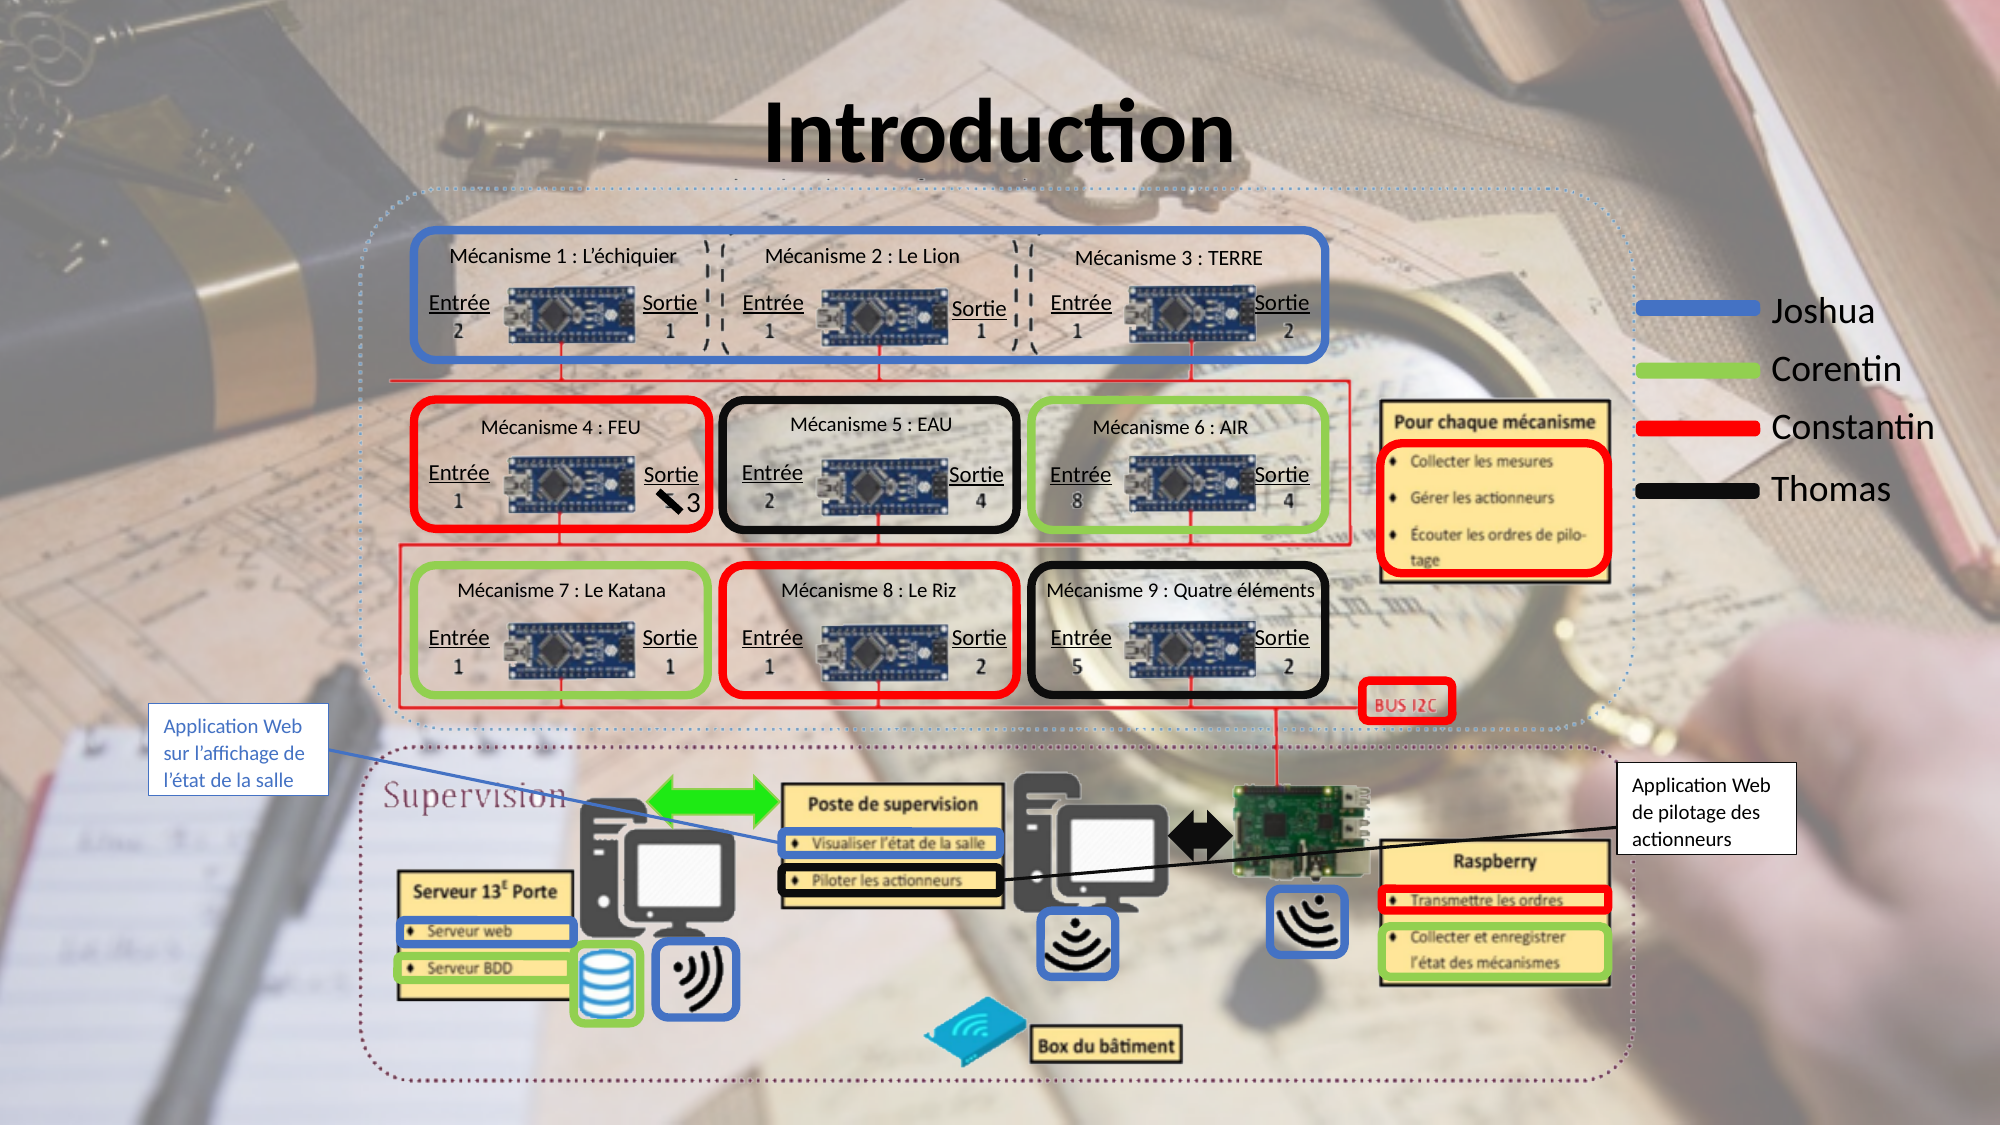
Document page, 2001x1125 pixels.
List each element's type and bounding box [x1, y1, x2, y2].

picture [0, 0, 2000, 1125]
text_box [999, 827, 1617, 881]
text_box [328, 749, 782, 844]
